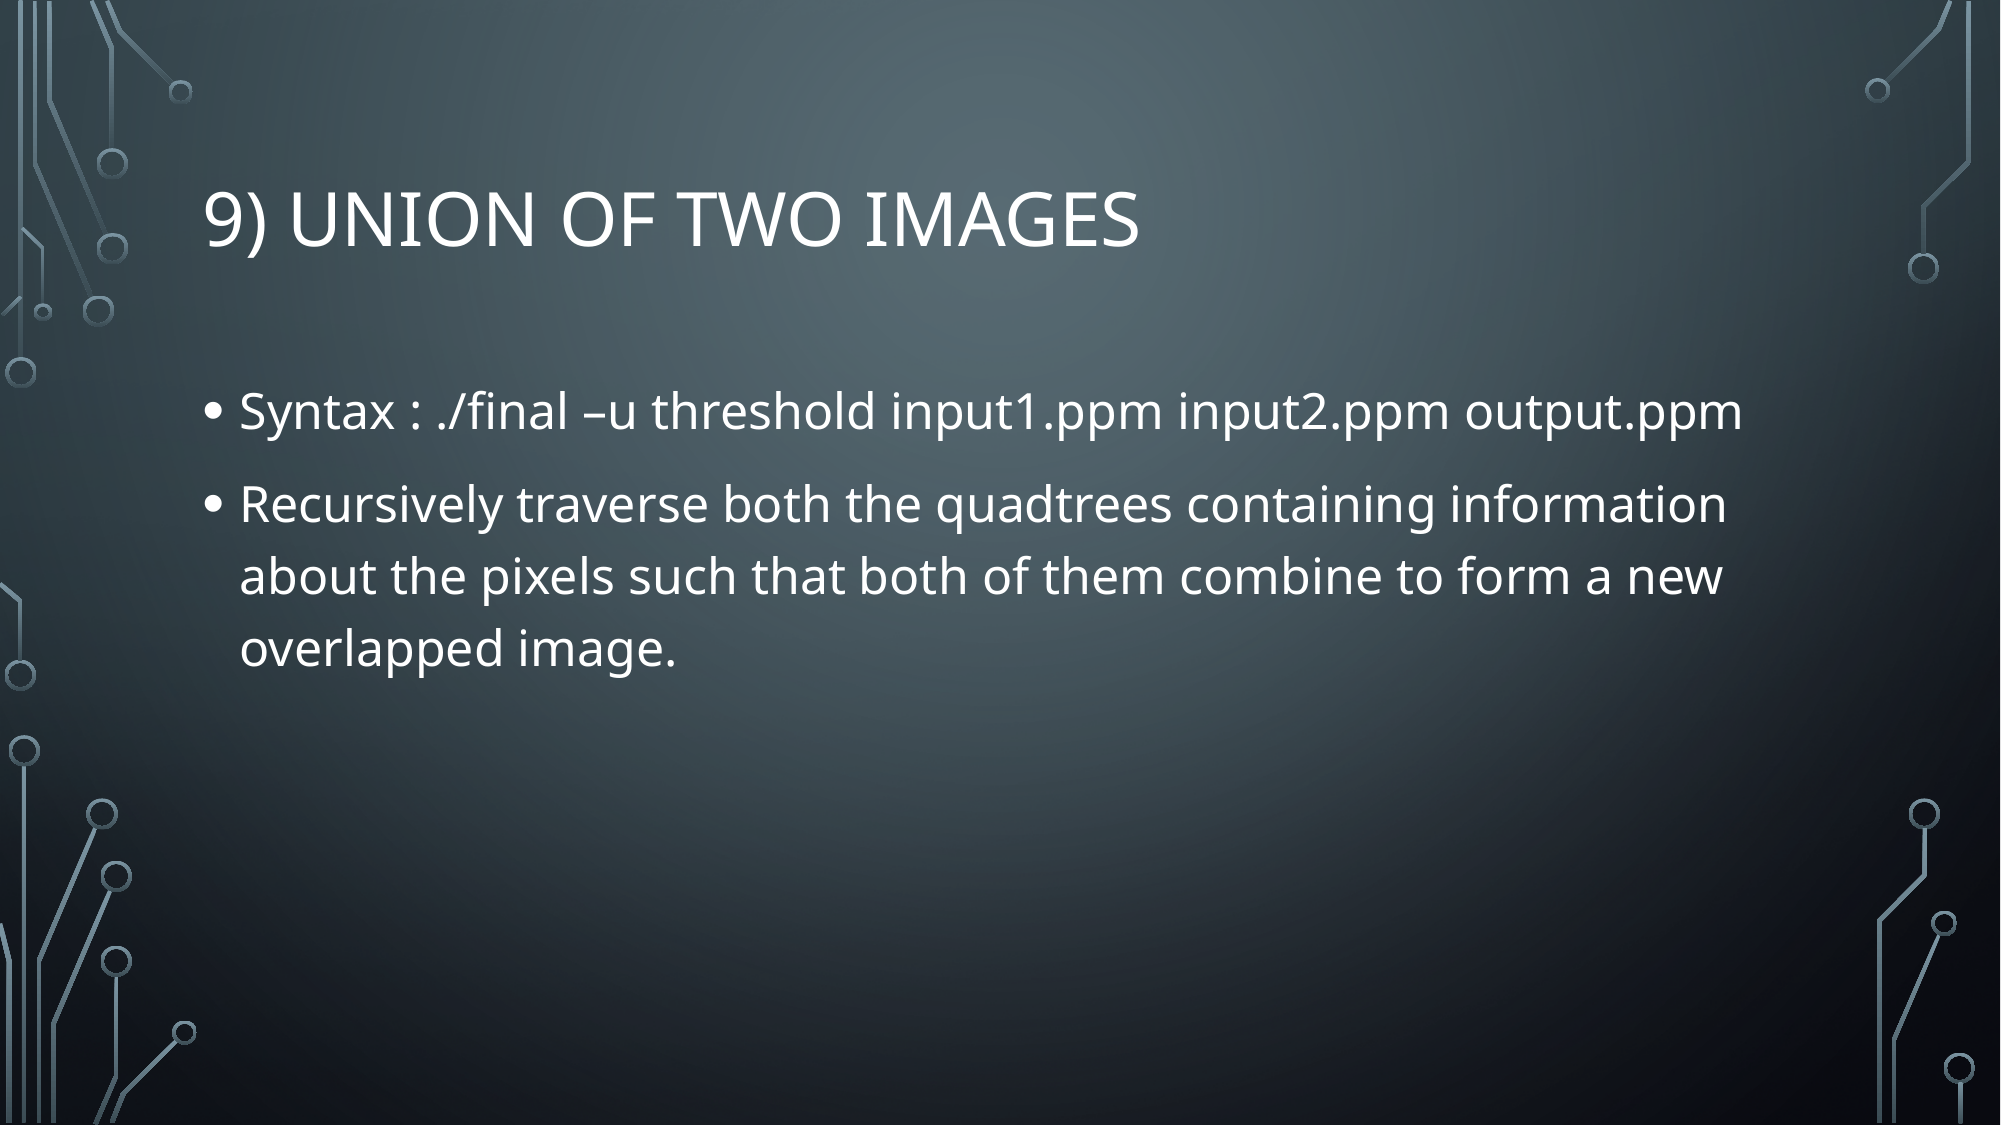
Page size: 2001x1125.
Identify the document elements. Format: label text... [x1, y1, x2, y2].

title 9) Union of two ImaGEs [187, 101, 1813, 344]
list Syntax : ./final –u threshold input1.ppm input2.ppm output.ppm Recursively traverse both the quadtrees containing information about the pixels such that both of them combine to form a new overlapped image. [187, 360, 1813, 950]
